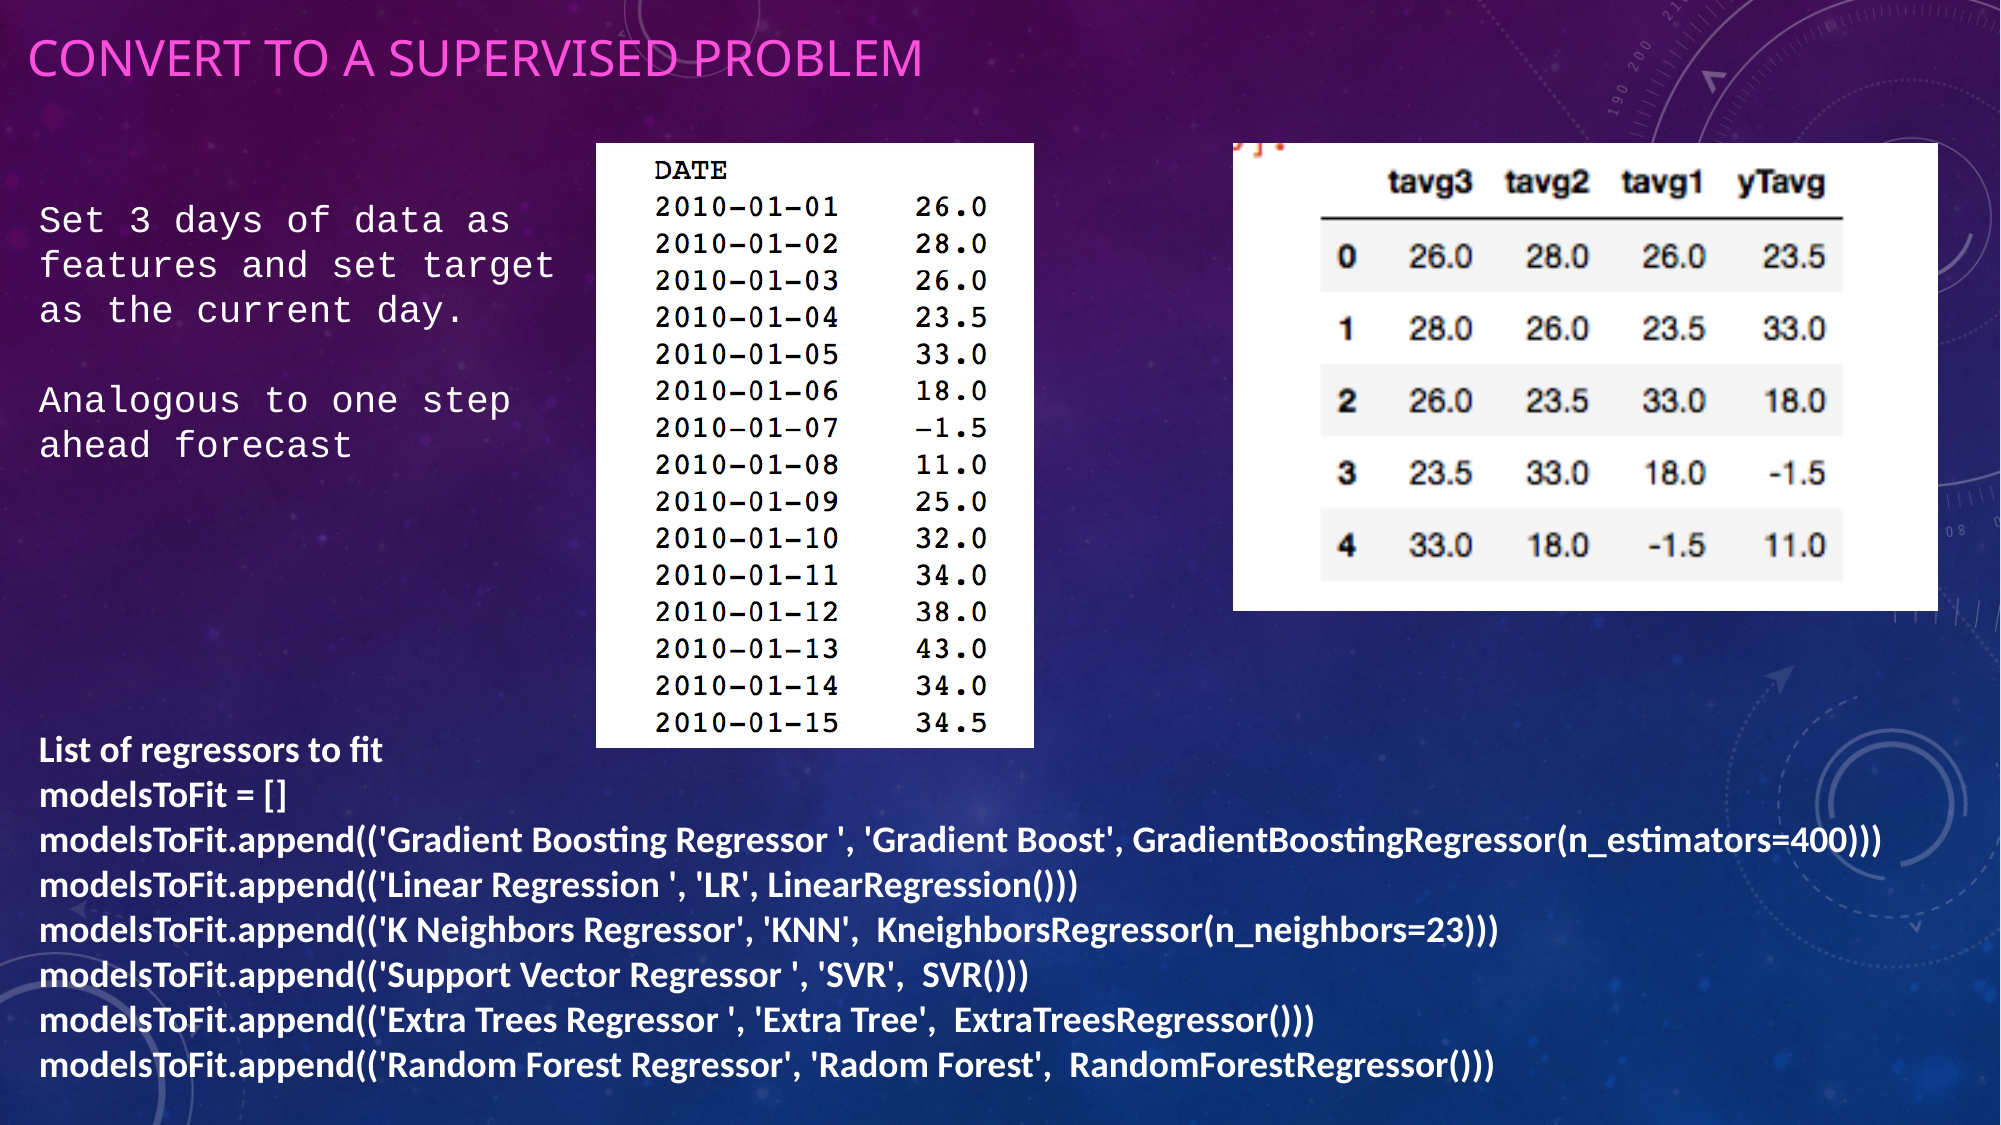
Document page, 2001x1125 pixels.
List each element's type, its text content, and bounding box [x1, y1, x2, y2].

title CONVERT to A supervised problem [12, 0, 2000, 113]
text_box List of regressors to fit modelsToFit = [] modelsToFit.append(('Gradient Boosting Regressor ', 'Gradient Boost', GradientBoostingRegressor(n_estimators=400))) modelsToFit.append(('Linear Regression ', 'LR', LinearRegression())) modelsToFit.append(('K Neighbors Regressor', 'KNN', KneighborsRegressor(n_neighbors=23))) modelsToFit.append(('Support Vector Regressor ', 'SVR', SVR())) modelsToFit.append(('Extra Trees Regressor ', 'Extra Tree', ExtraTreesRegressor())) modelsToFit.append(('Random Forest Regressor', 'Radom Forest', RandomForestRegressor())) [24, 717, 2000, 1092]
picture [0, 0, 2001, 1125]
text_box Set 3 days of data as features and set target as the current day. Analogous to one step ahead forecast [24, 187, 575, 473]
